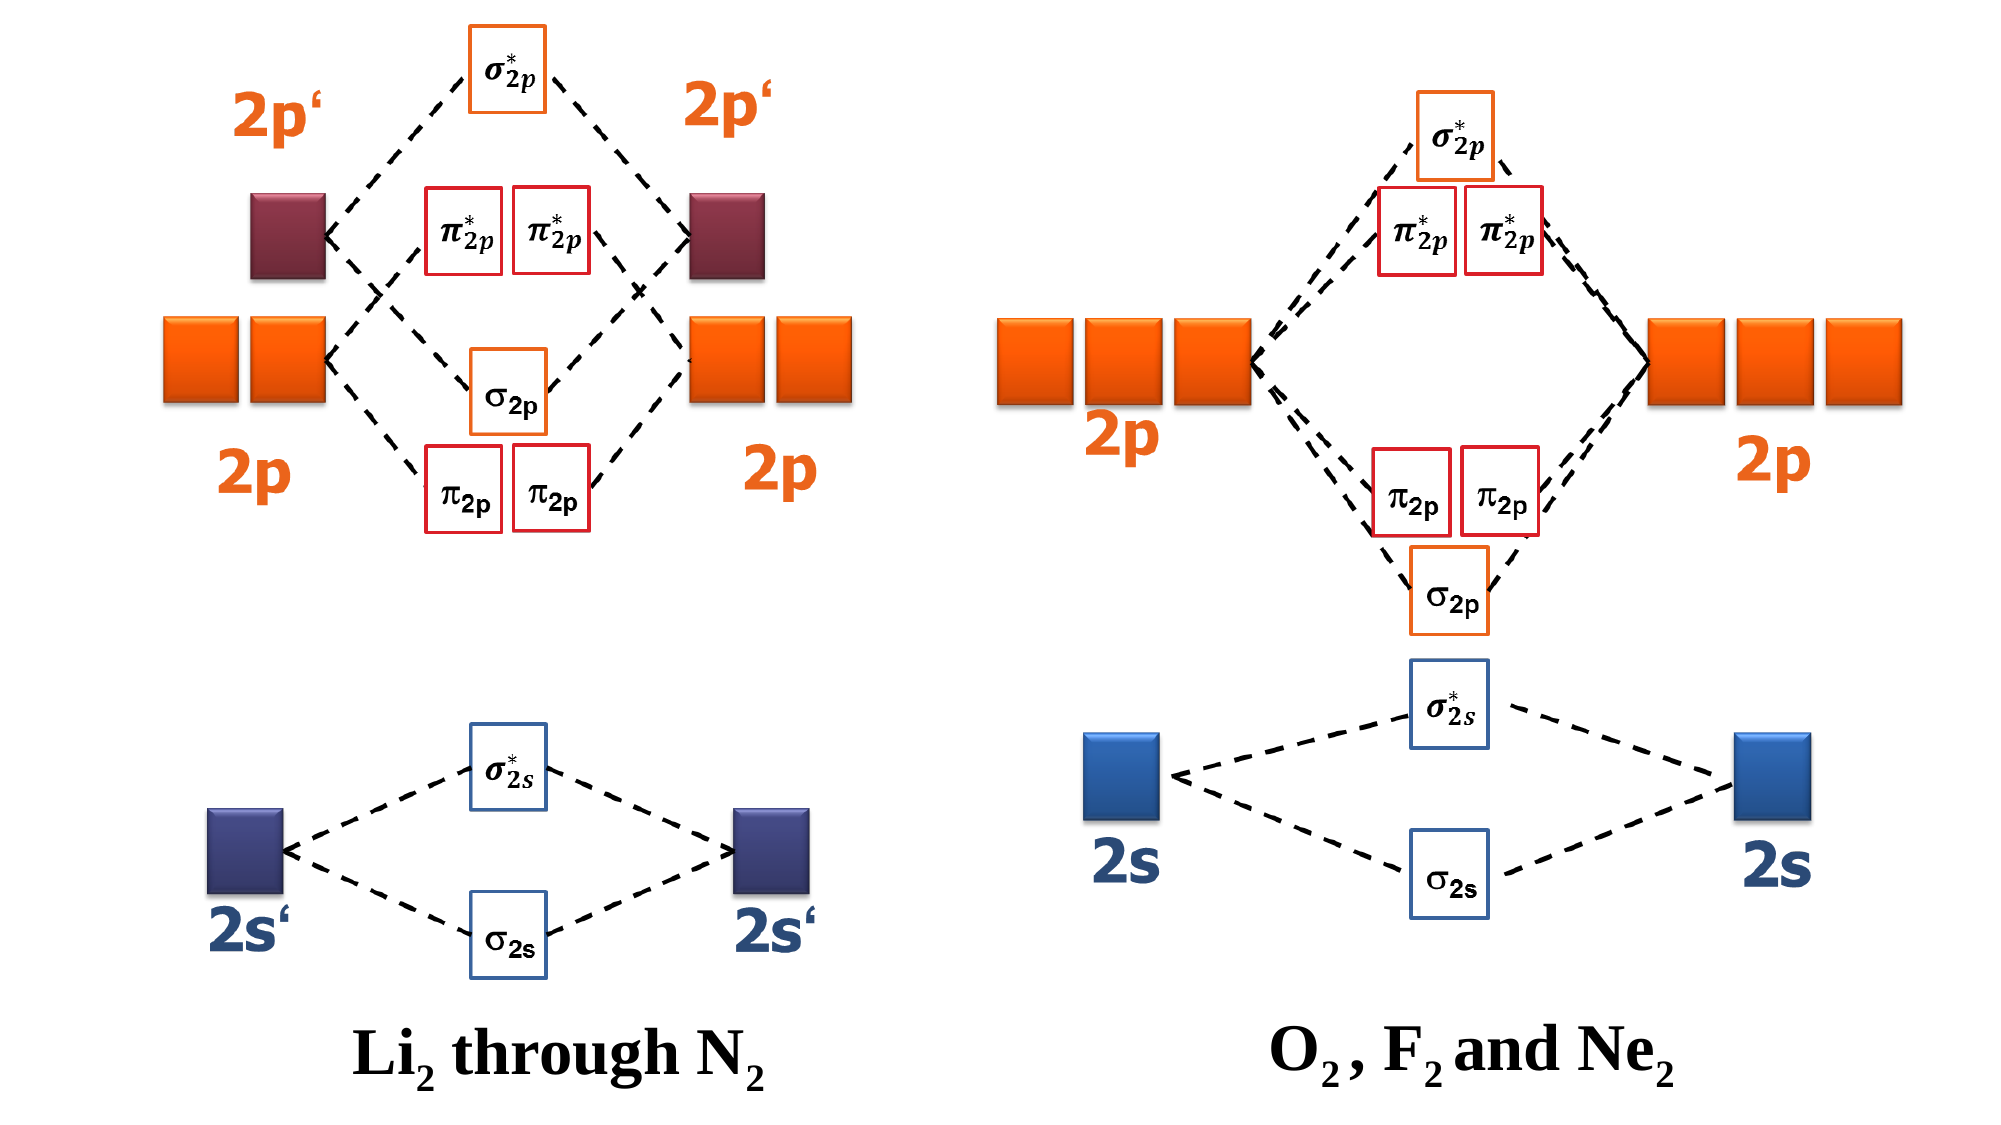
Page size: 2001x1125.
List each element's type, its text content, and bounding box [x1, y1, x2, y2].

picture [988, 90, 1910, 936]
picture [155, 24, 860, 1001]
text_box Li2 through N2 [338, 1001, 780, 1107]
text_box O2 , F2 and Ne2 [1254, 996, 1700, 1103]
